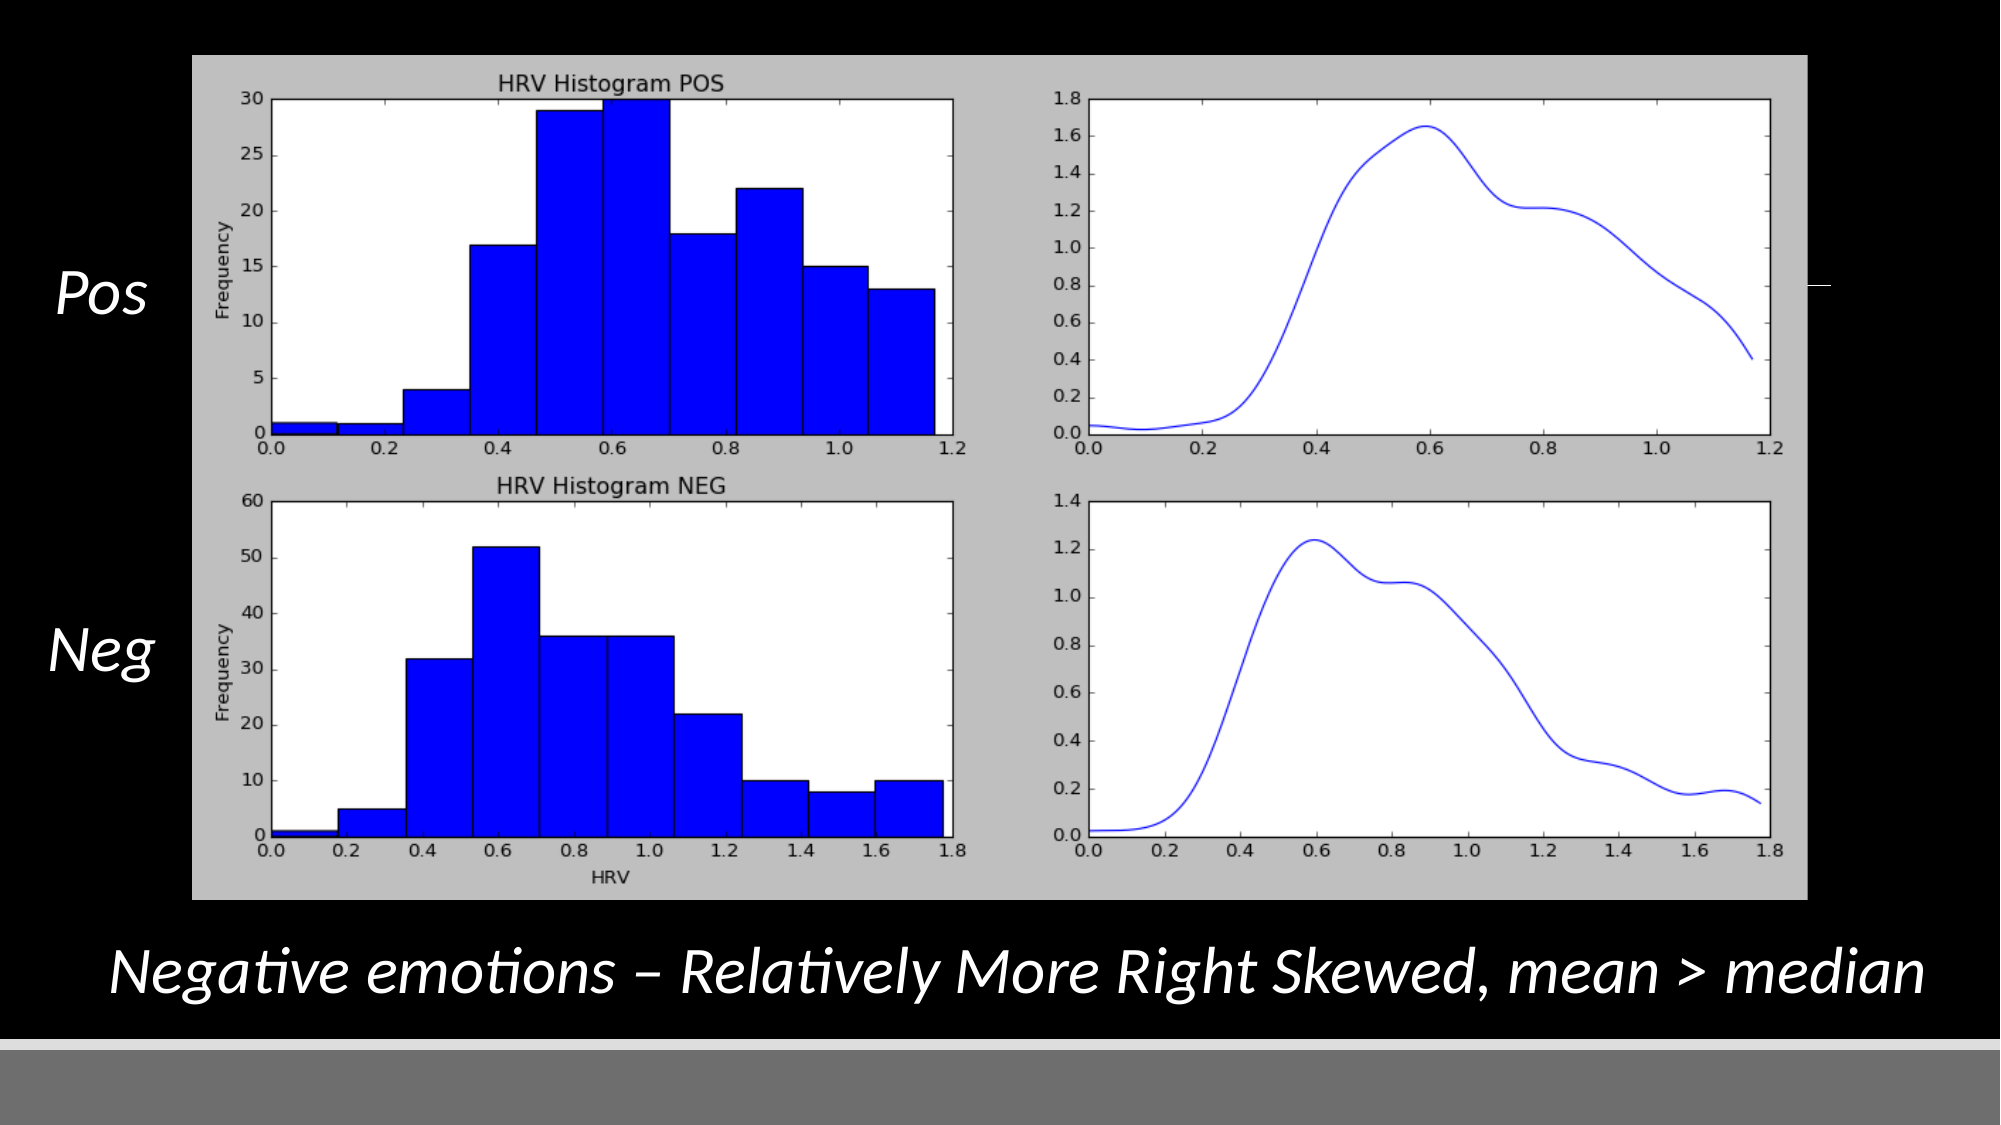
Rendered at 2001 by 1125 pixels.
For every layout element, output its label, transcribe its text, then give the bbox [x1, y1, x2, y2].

text_box Pos [0, 241, 175, 336]
text_box Neg [0, 597, 175, 692]
text_box Negative emotions – Relatively More Right Skewed, mean > median [0, 919, 2000, 1015]
picture [191, 55, 1809, 901]
